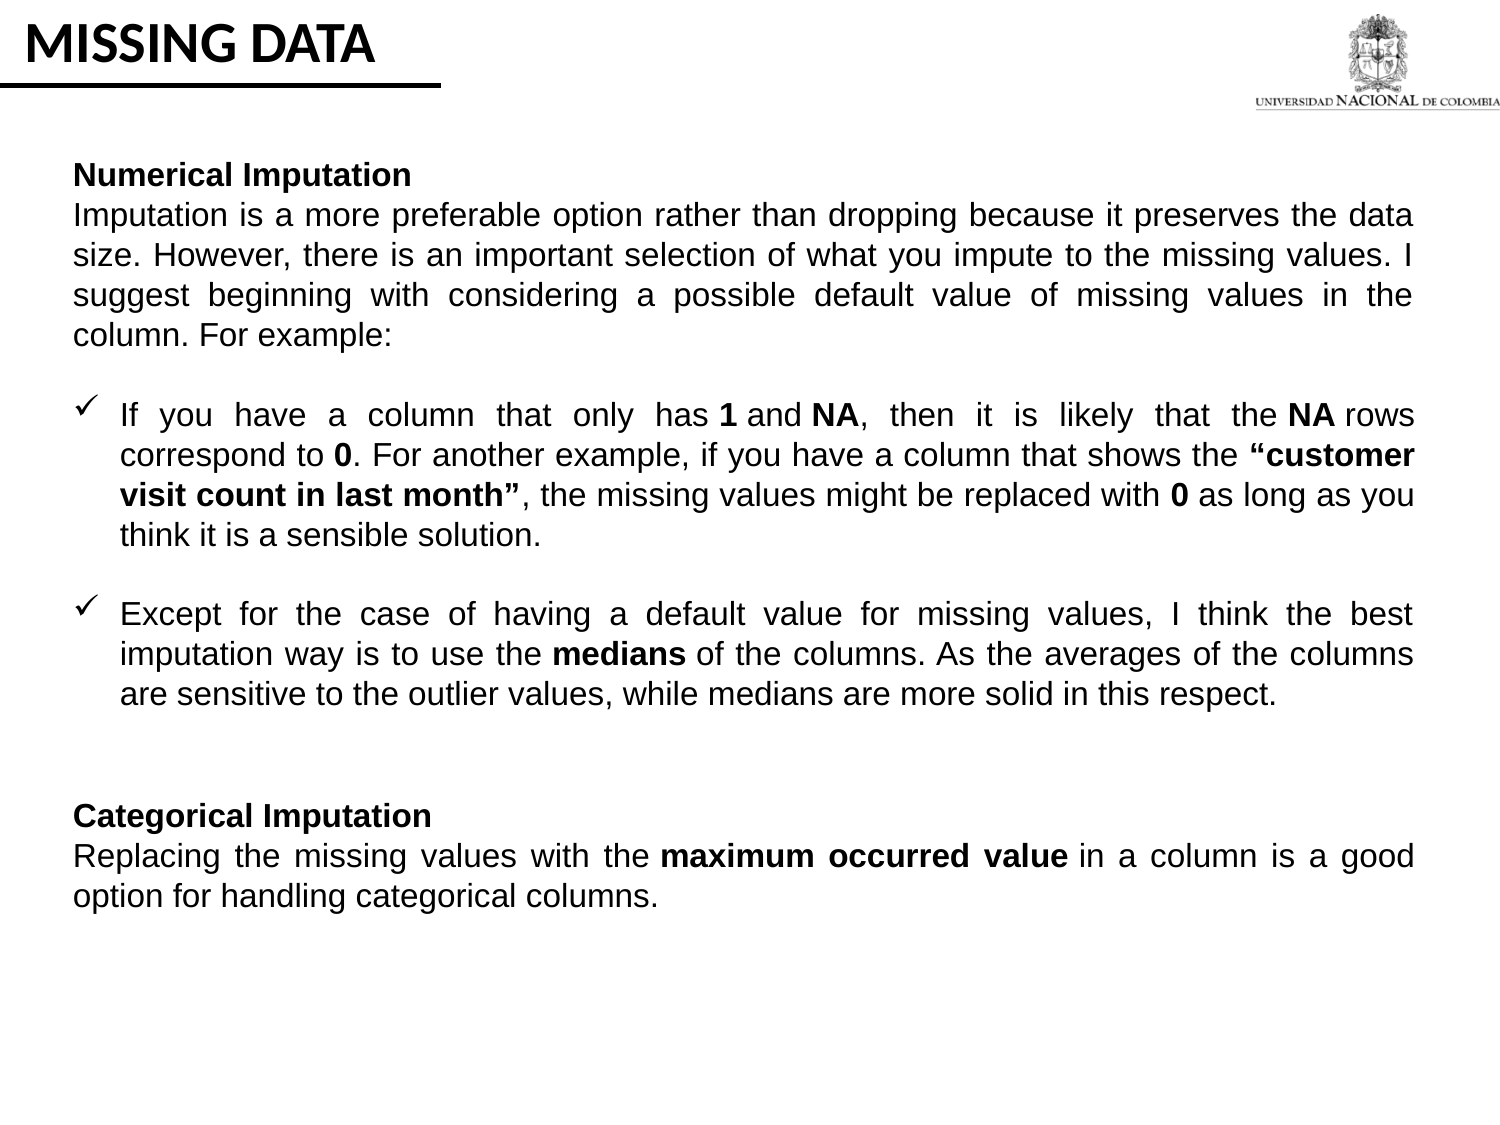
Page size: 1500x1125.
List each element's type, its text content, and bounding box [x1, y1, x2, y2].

picture [1255, 14, 1500, 113]
text_box Categorical Imputation Replacing the missing values with the maximum occurred value in a column is a good option for handling categorical columns. [58, 787, 1430, 922]
text_box Numerical Imputation Imputation is a more preferable option rather than dropping because it preserves the data size. However, there is an important selection of what you impute to the missing values. I suggest beginning with considering a possible default value of missing values in the column. For example: If you have a column that only has 1 and NA, then it is likely that the NA rows correspond to 0. For another example, if you have a column that shows the “customer visit count in last month”, the missing values might be replaced with 0 as long as you think it is a sensible solution. Except for the case of having a default value for missing values, I think the best imputation way is to use the medians of the columns. As the averages of the columns are sensitive to the outlier values, while medians are more solid in this respect. [58, 146, 1430, 720]
text_box MISSING DATA [9, 0, 733, 83]
